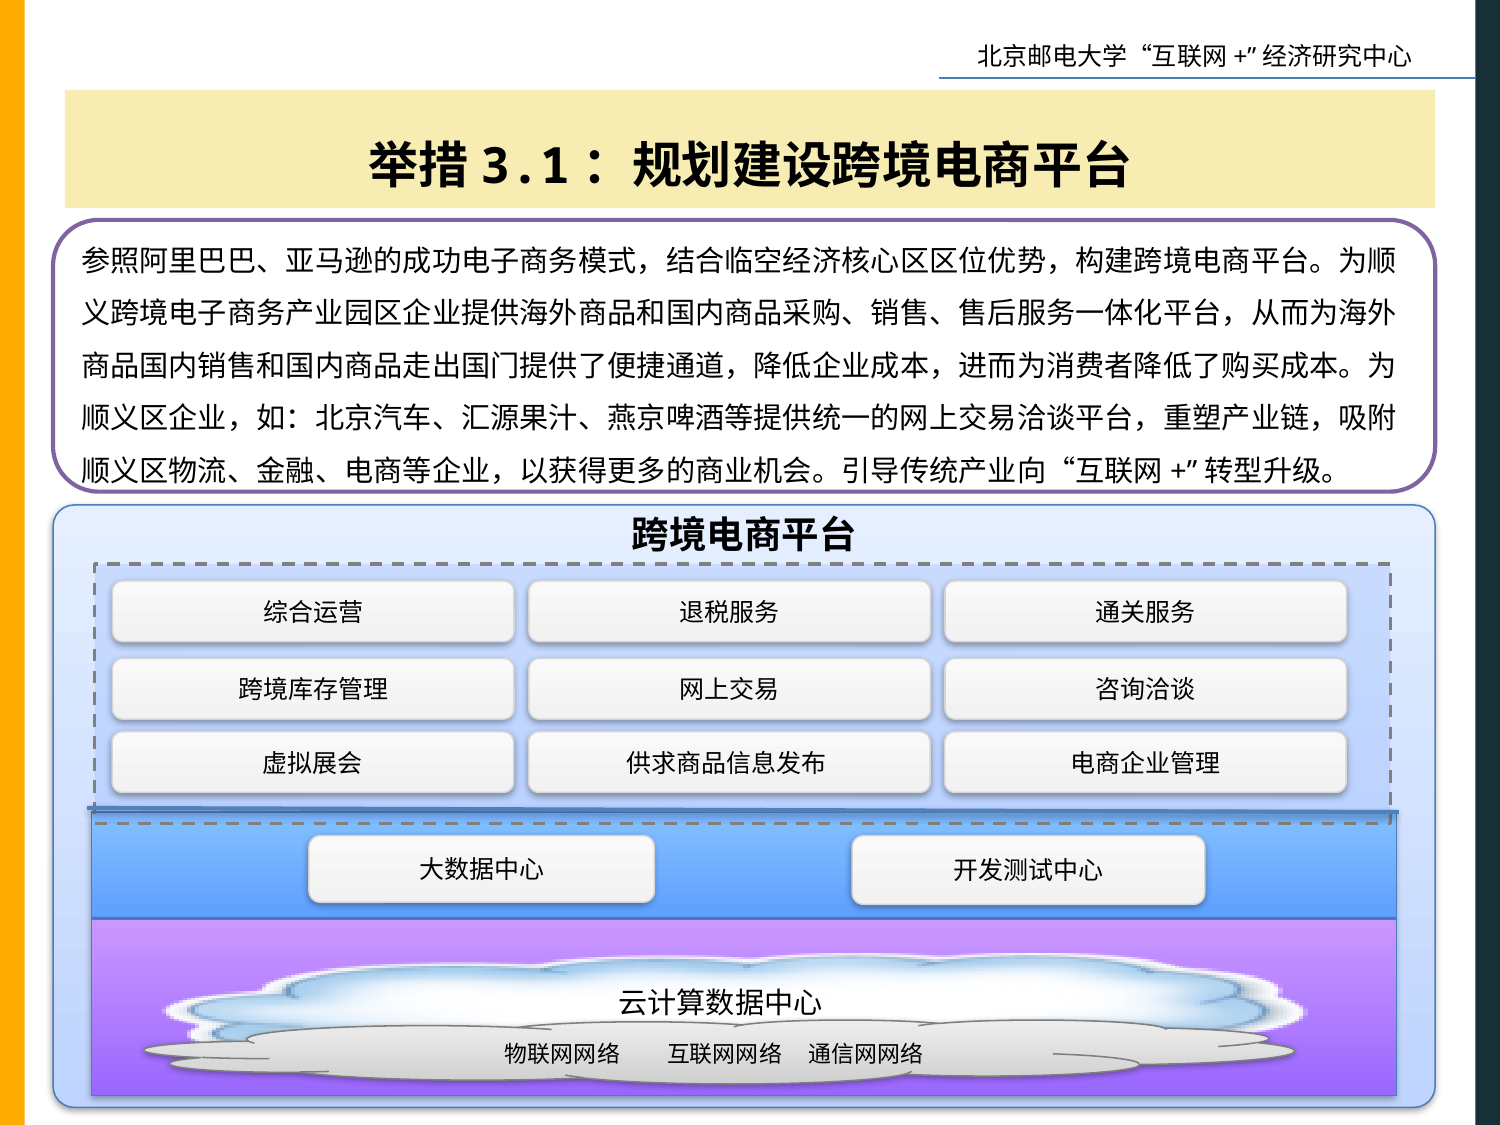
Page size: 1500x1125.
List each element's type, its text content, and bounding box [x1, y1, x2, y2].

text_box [52, 503, 1436, 1108]
text_box 举措3.1：规划建设跨境电商平台 [63, 88, 1437, 210]
text_box 参照阿里巴巴、亚马逊的成功电子商务模式，结合临空经济核心区区位优势，构建跨境电商平台。为顺义跨境电子商务产业园区企业提供海外商品和国内商品采购、销售、售后服务一体化平台，从而为海外商品国内销售和国内商品走出国门提供了便捷通道，降低企业成本，进而为消费者降低了购买成本。为顺义区企业，如：北京汽车、汇源果汁、燕京啤酒等提供统一的网上交易洽谈平台，重塑产业链，吸附顺义区物流、金融、电商等企业，以获得更多的商业机会。引导传统产业向“互联网+”转型升级。 [50, 217, 1438, 494]
